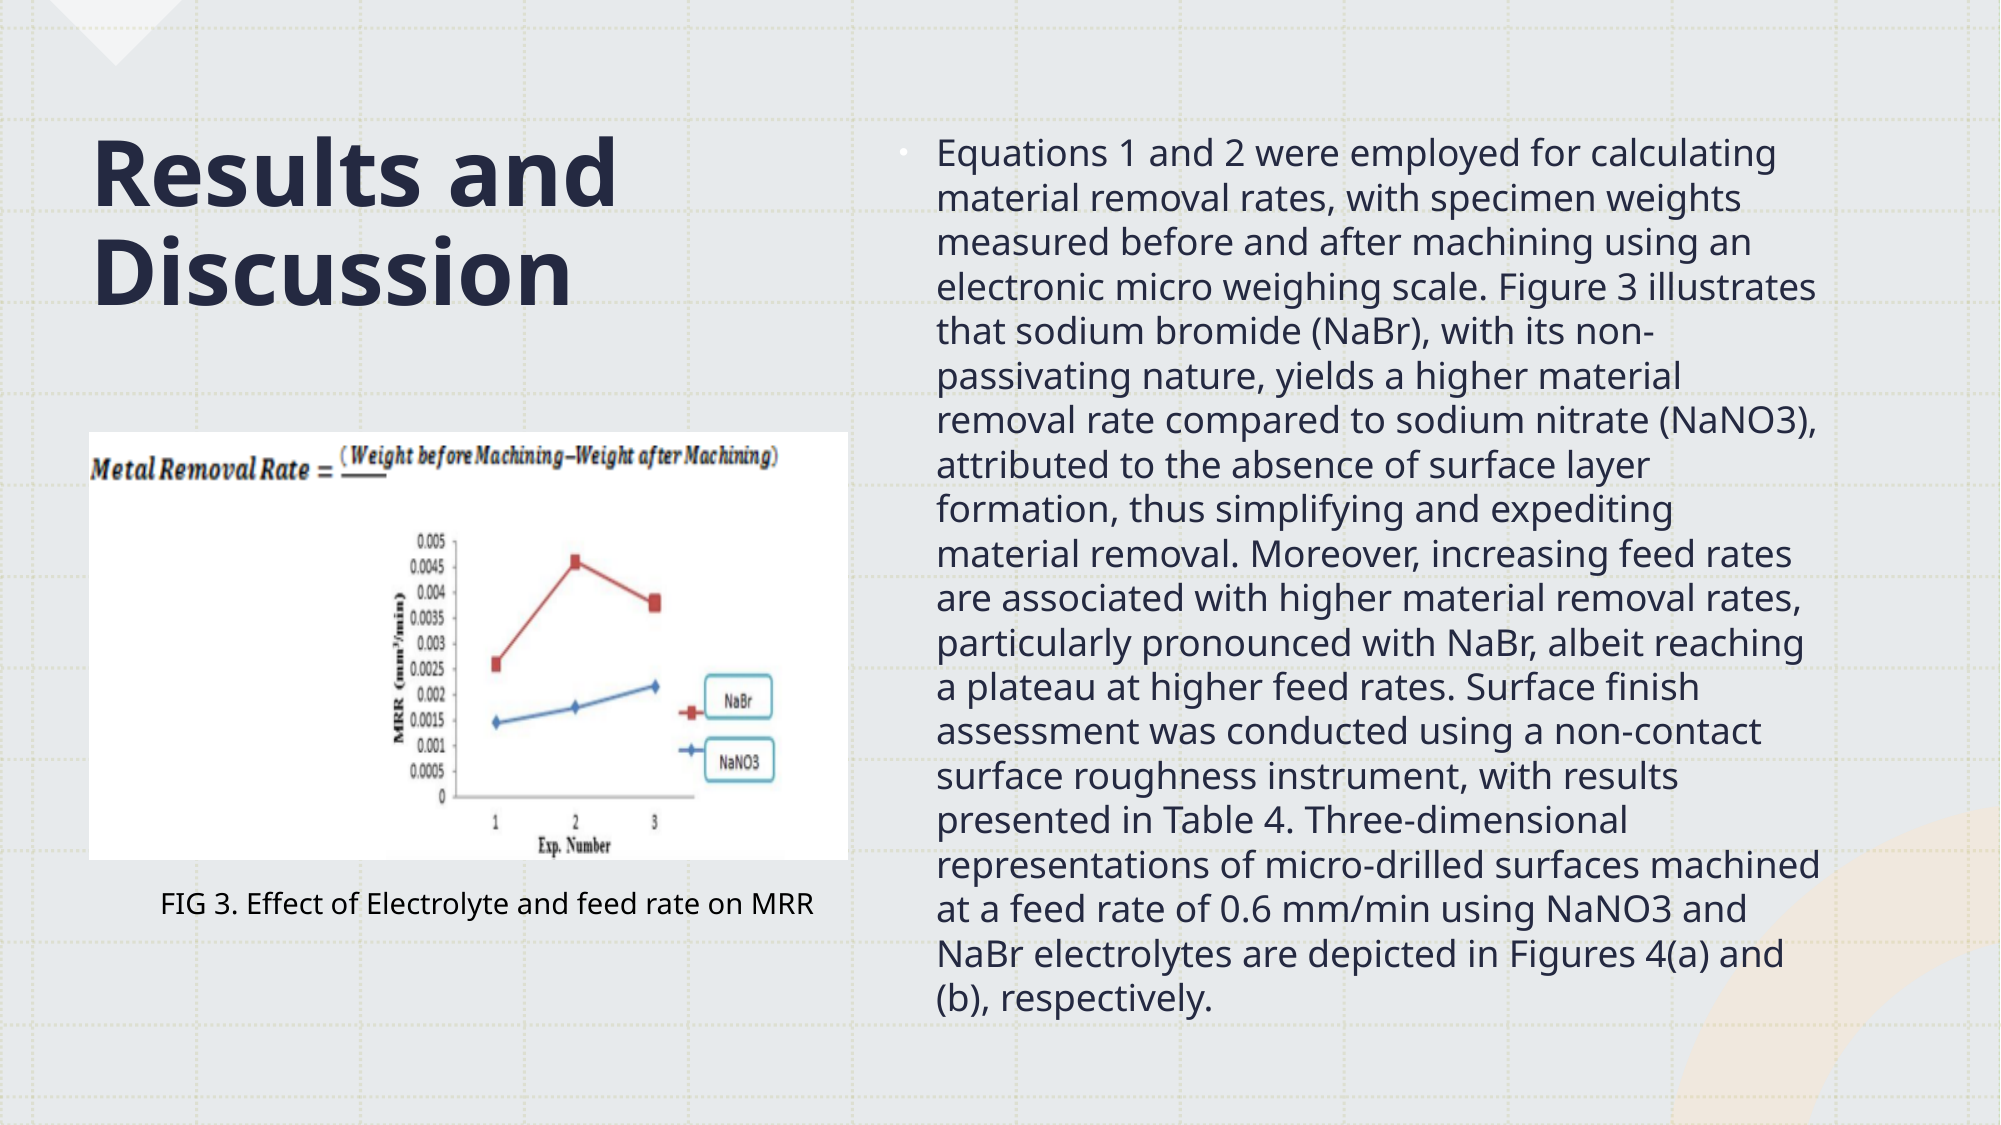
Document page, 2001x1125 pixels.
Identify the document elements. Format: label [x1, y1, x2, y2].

text_box [0, 0, 2000, 1125]
picture [89, 432, 849, 860]
